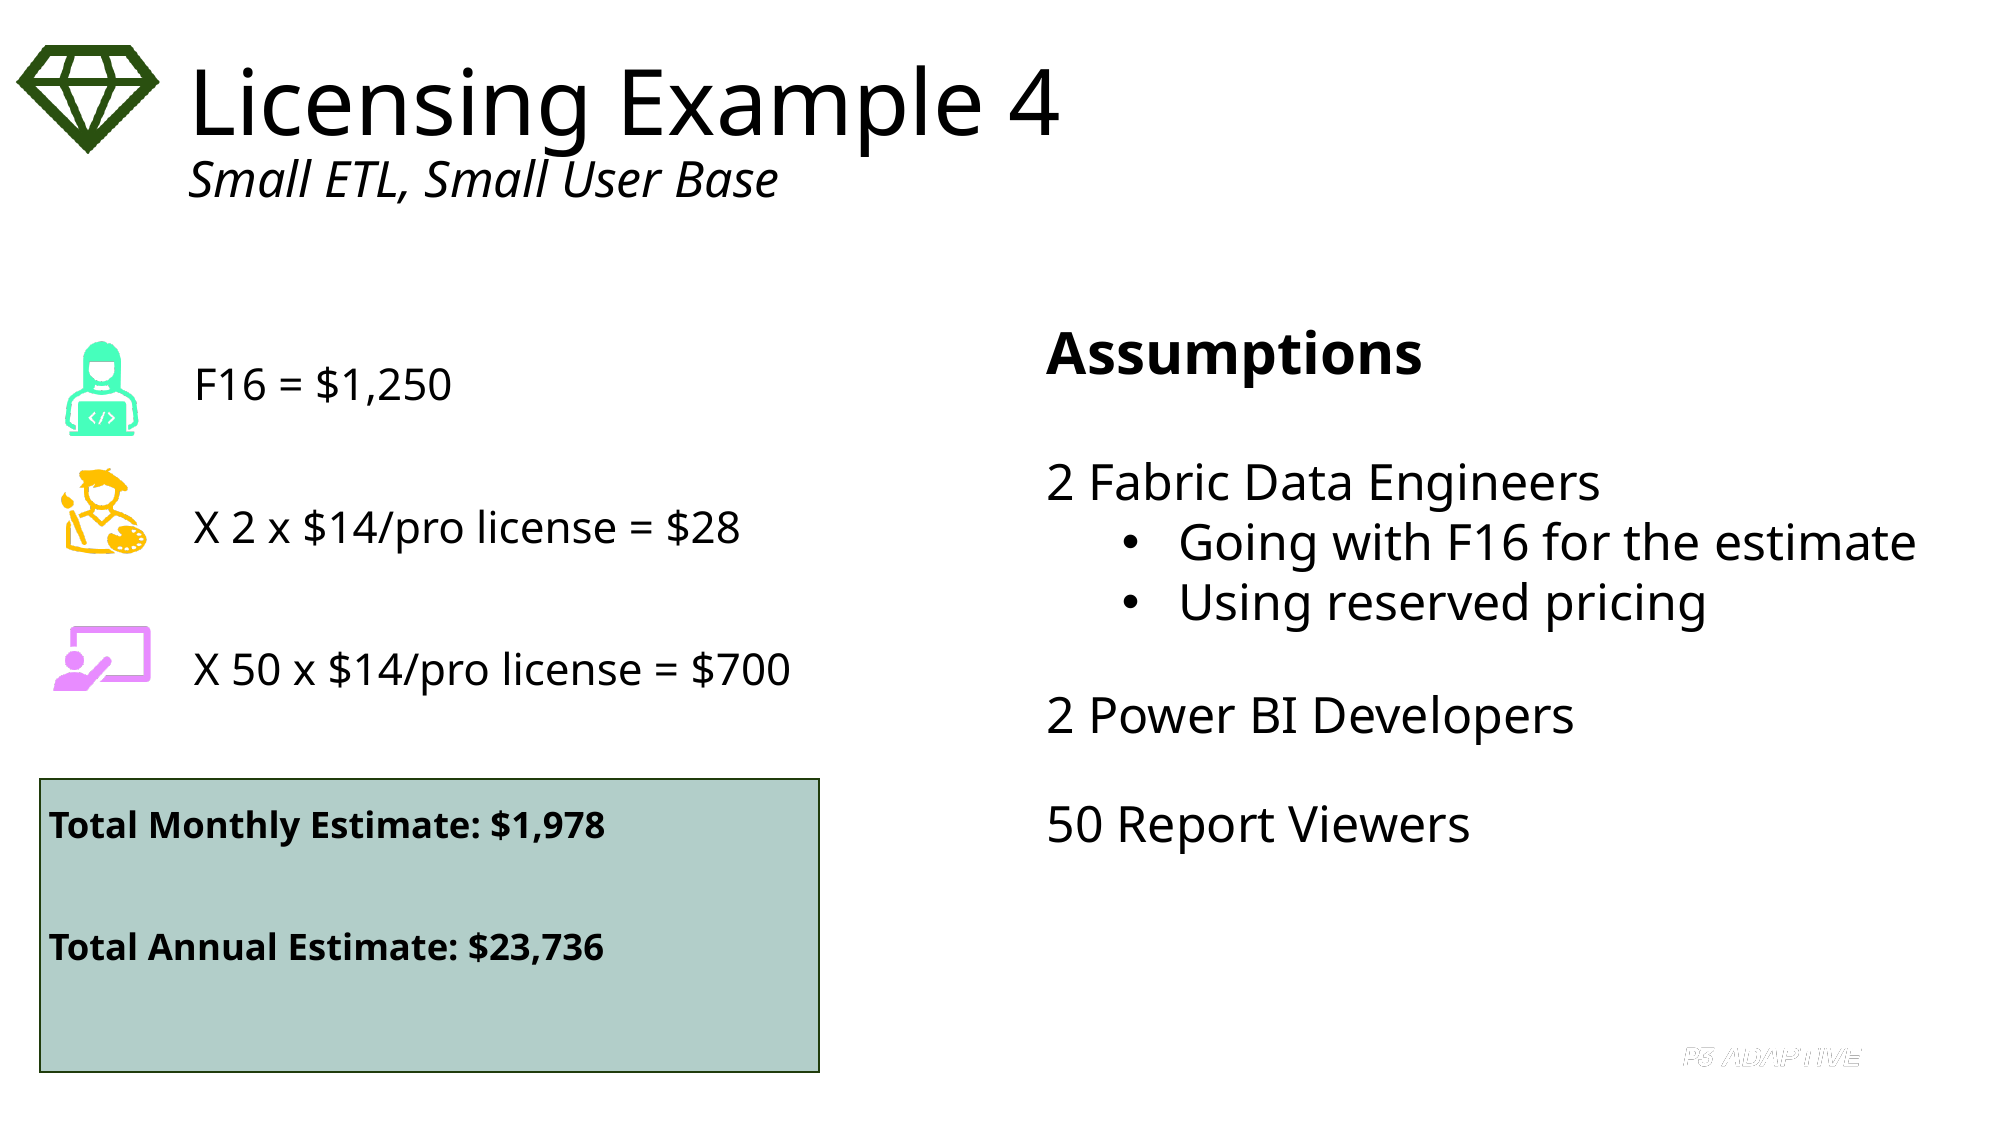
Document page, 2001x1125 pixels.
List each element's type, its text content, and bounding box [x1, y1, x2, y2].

text_box Total Monthly Estimate: $1,978 Total Annual Estimate: $23,736 [48, 799, 807, 979]
picture [12, 22, 163, 173]
text_box [39, 778, 820, 1073]
picture [48, 331, 155, 438]
title Licensing Example 4 Small ETL, Small User Base [188, 48, 1875, 261]
picture [48, 605, 155, 712]
text_box F16 = $1,250 X 2 x $14/pro license = $28 X 50 x $14/pro license = $700 [193, 355, 954, 705]
picture [48, 455, 155, 562]
picture [1679, 1044, 1863, 1075]
text_box Assumptions 2 Fabric Data Engineers Going with F16 for the estimate Using reserved pricing 2 Power BI Developers 50 Report Viewers [1046, 316, 1960, 1009]
